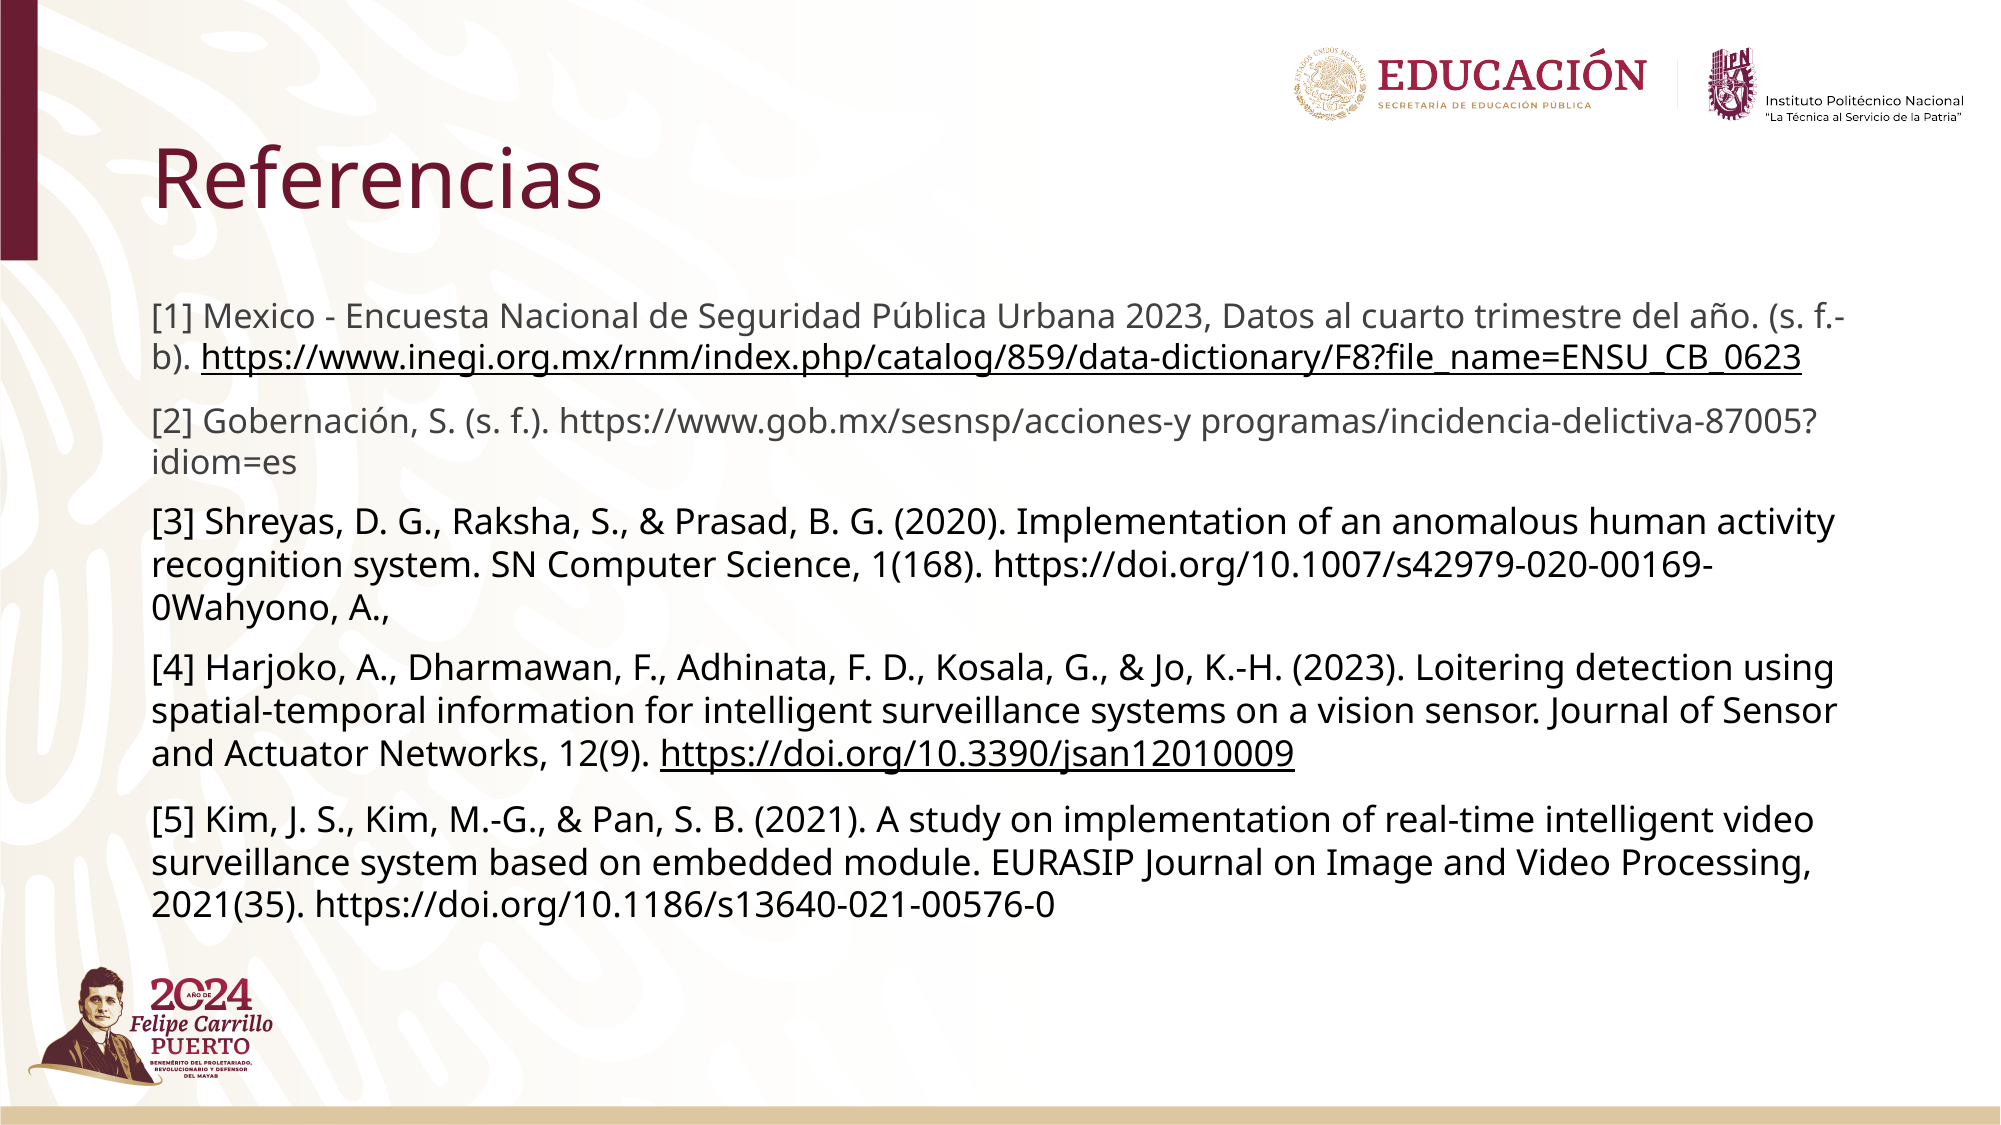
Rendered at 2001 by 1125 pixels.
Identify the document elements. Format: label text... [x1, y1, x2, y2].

picture [0, 0, 2001, 1125]
text_box [1] Mexico - Encuesta Nacional de Seguridad Pública Urbana 2023, Datos al cuarto trimestre del año. (s. f.-b). https://www.inegi.org.mx/rnm/index.php/catalog/859/data-dictionary/F8?file_name=ENSU_CB_0623 [2] Gobernación, S. (s. f.). https://www.gob.mx/sesnsp/acciones-y programas/incidencia-delictiva-87005?idiom=es [3] Shreyas, D. G., Raksha, S., & Prasad, B. G. (2020). Implementation of an anomalous human activity recognition system. SN Computer Science, 1(168). https://doi.org/10.1007/s42979-020-00169-0Wahyono, A., [4] Harjoko, A., Dharmawan, F., Adhinata, F. D., Kosala, G., & Jo, K.-H. (2023). Loitering detection using spatial-temporal information for intelligent surveillance systems on a vision sensor. Journal of Sensor and Actuator Networks, 12(9). https://doi.org/10.3390/jsan12010009 [5] Kim, J. S., Kim, M.-G., & Pan, S. B. (2021). A study on implementation of real-time intelligent video surveillance system based on embedded module. EURASIP Journal on Image and Video Processing, 2021(35). https://doi.org/10.1186/s13640-021-00576-0 [136, 287, 1863, 1038]
title Referencias [136, 128, 1863, 264]
